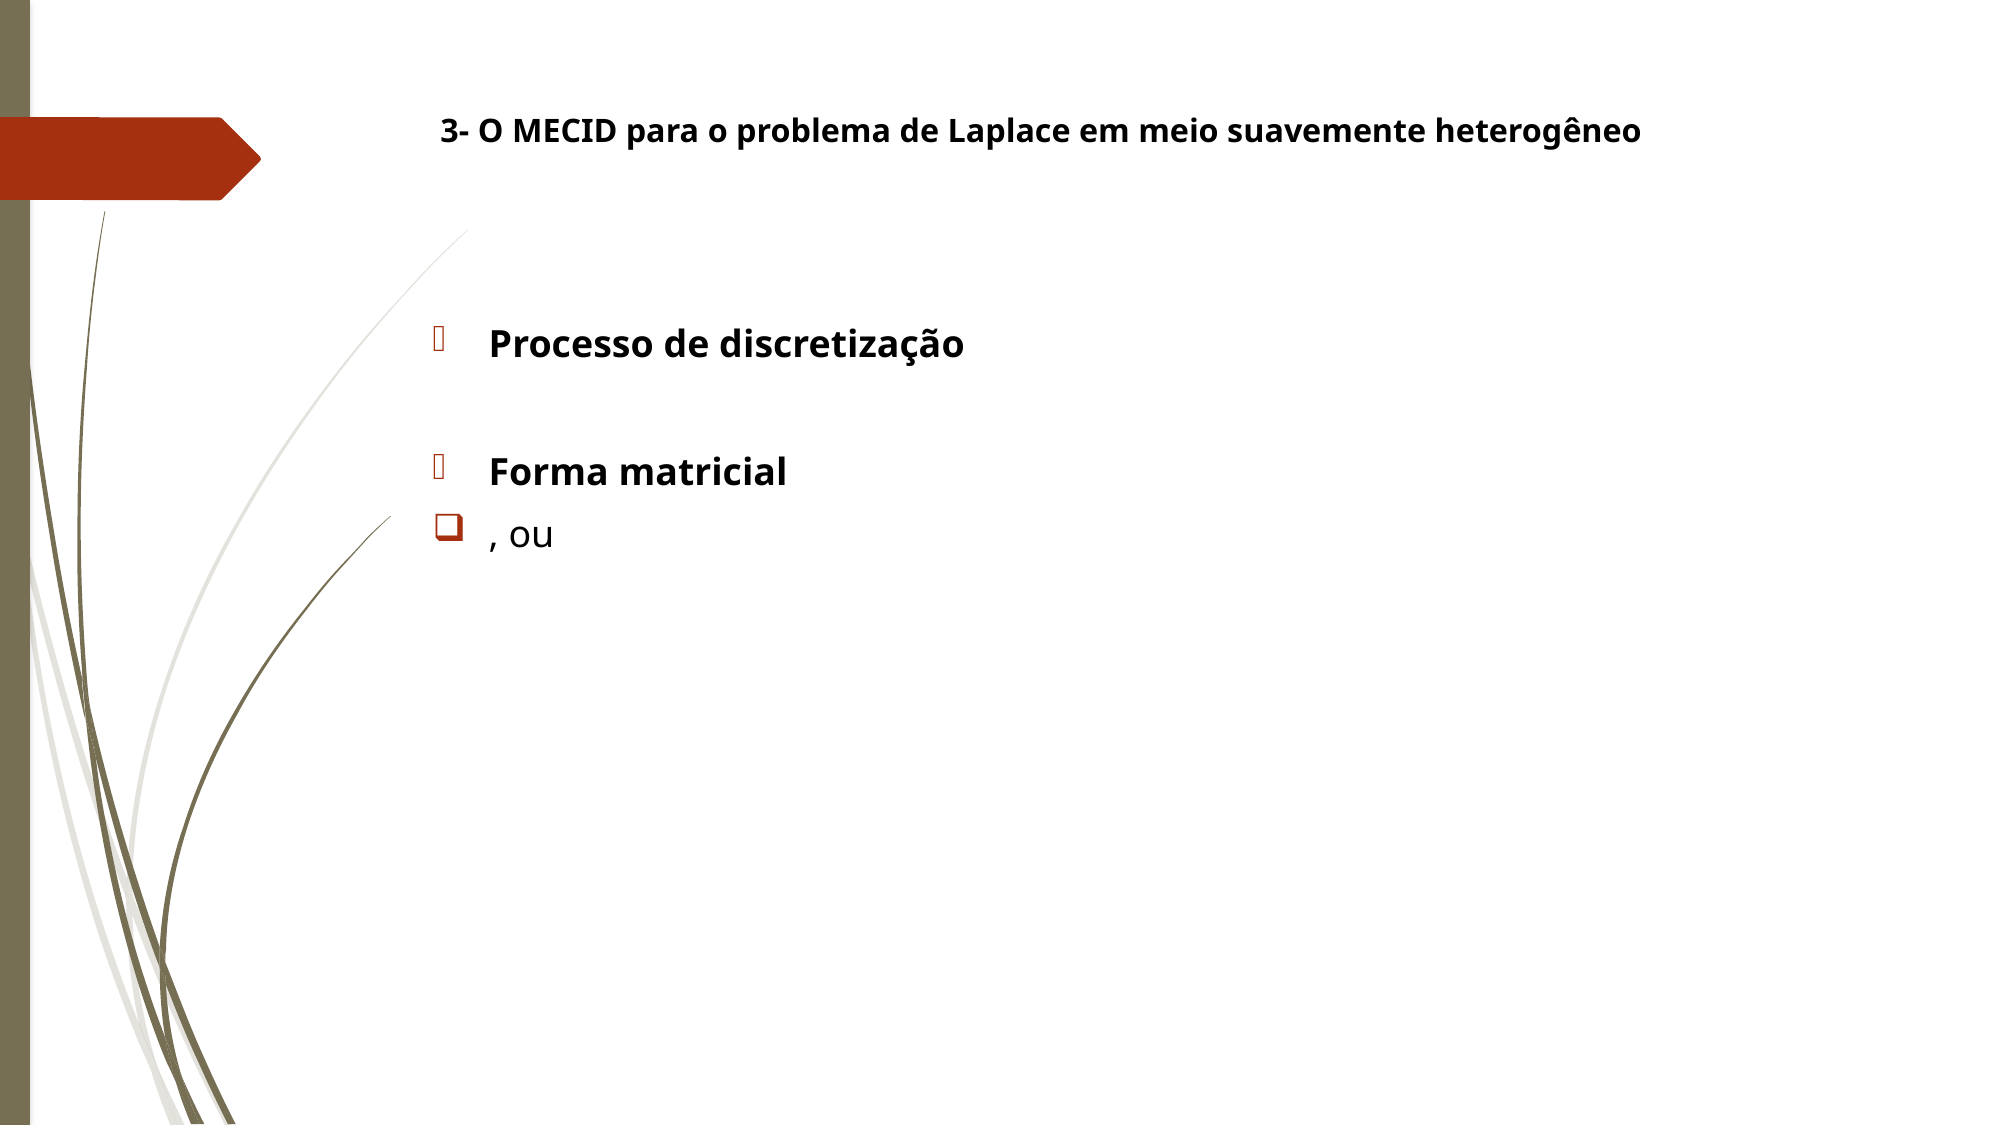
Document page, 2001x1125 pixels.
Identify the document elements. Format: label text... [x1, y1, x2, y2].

title 3- O MECID para o problema de Laplace em meio suavemente heterogêneo [425, 102, 1888, 313]
